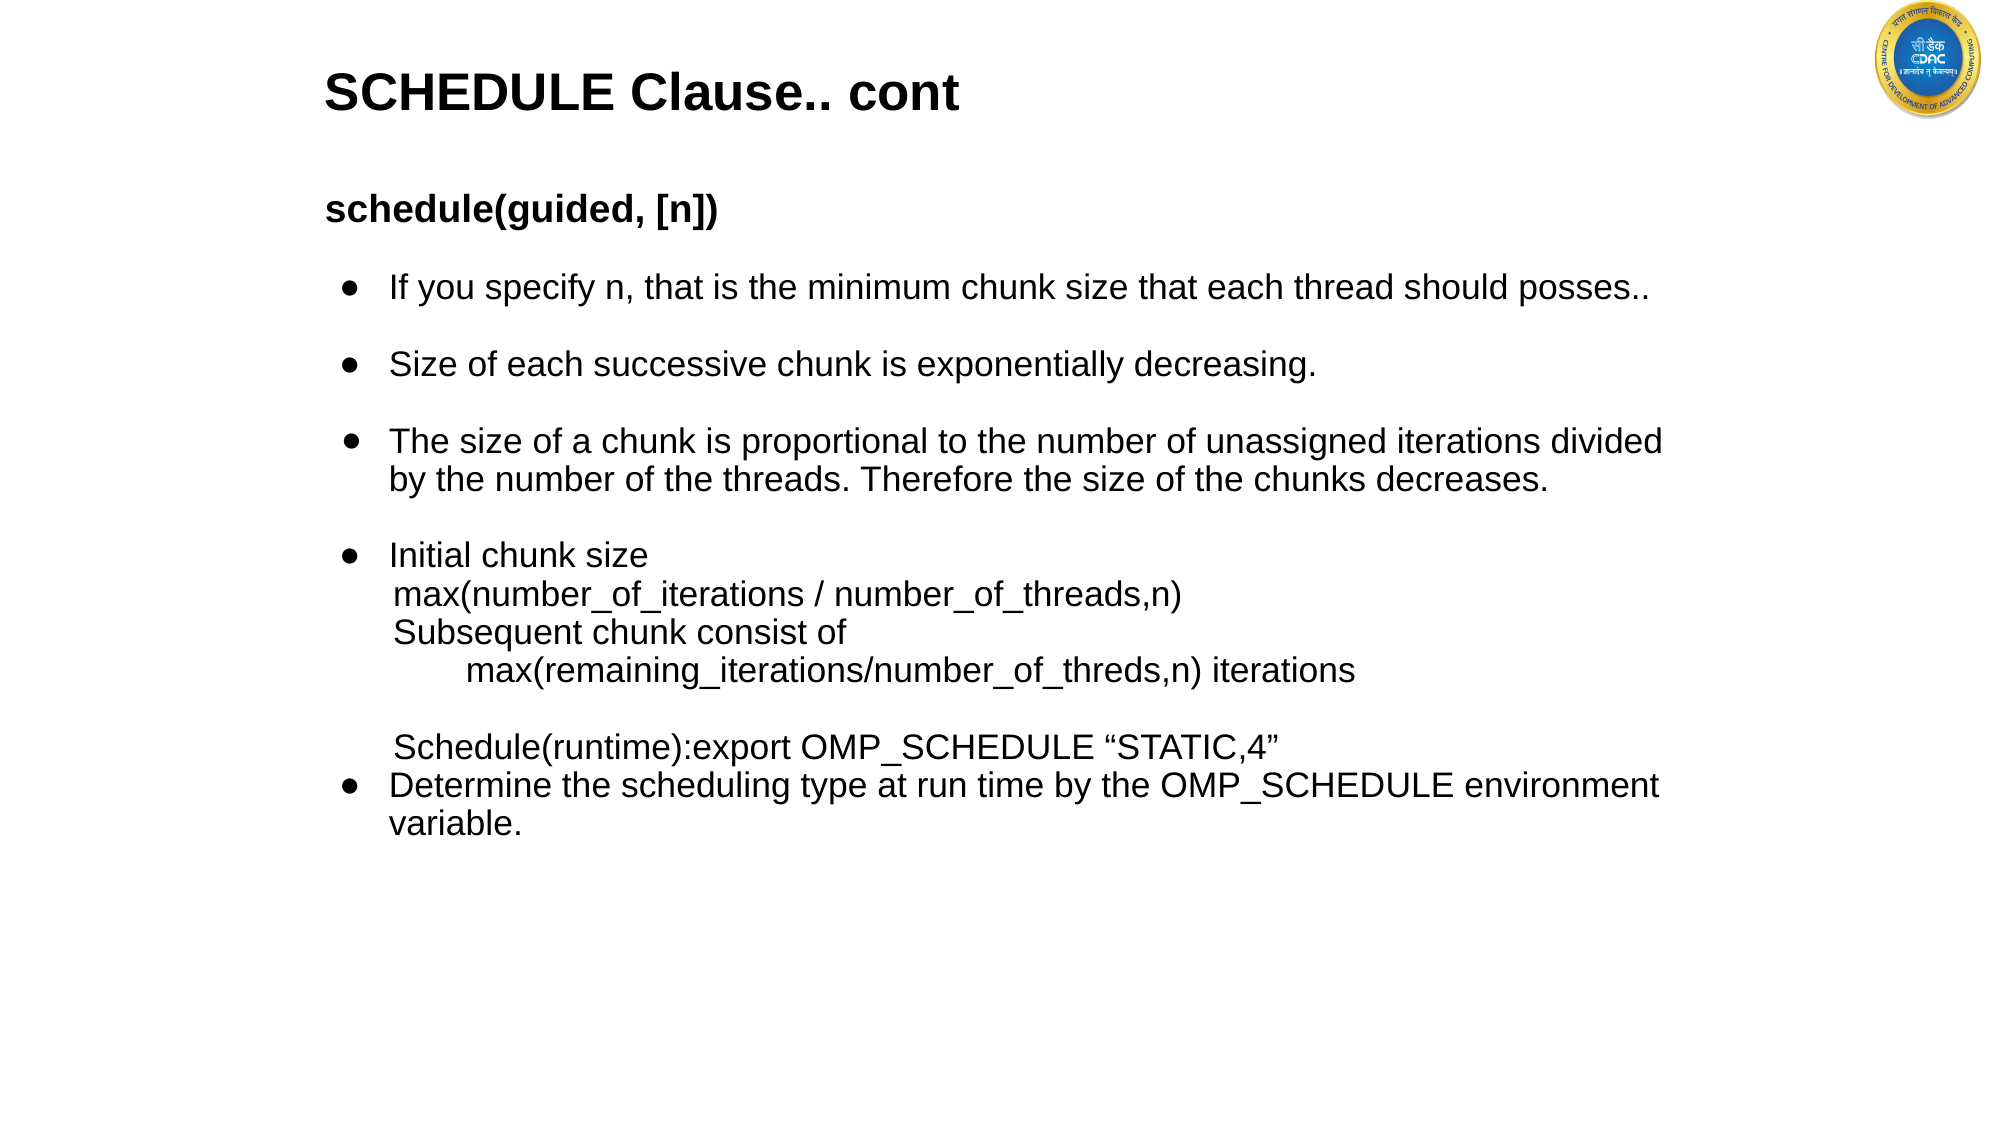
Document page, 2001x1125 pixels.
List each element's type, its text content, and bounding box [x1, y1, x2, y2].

title SCHEDULE Clause.. cont [324, 44, 1675, 143]
list schedule(guided, [n]) If you specify n, that is the minimum chunk size that each thread should posses.. Size of each successive chunk is exponentially decreasing. The size of a chunk is proportional to the number of unassigned iterations divided by the number of the threads. Therefore the size of the chunks decreases. Initial chunk size max(number_of_iterations / number_of_threads,n) Subsequent chunk consist of max(remaining_iterations/number_of_threds,n) iterations Schedule(runtime):export OMP_SCHEDULE “STATIC,4” Determine the scheduling type at run time by the OMP_SCHEDULE environment variable. [324, 189, 1675, 916]
picture [1874, 0, 1982, 120]
